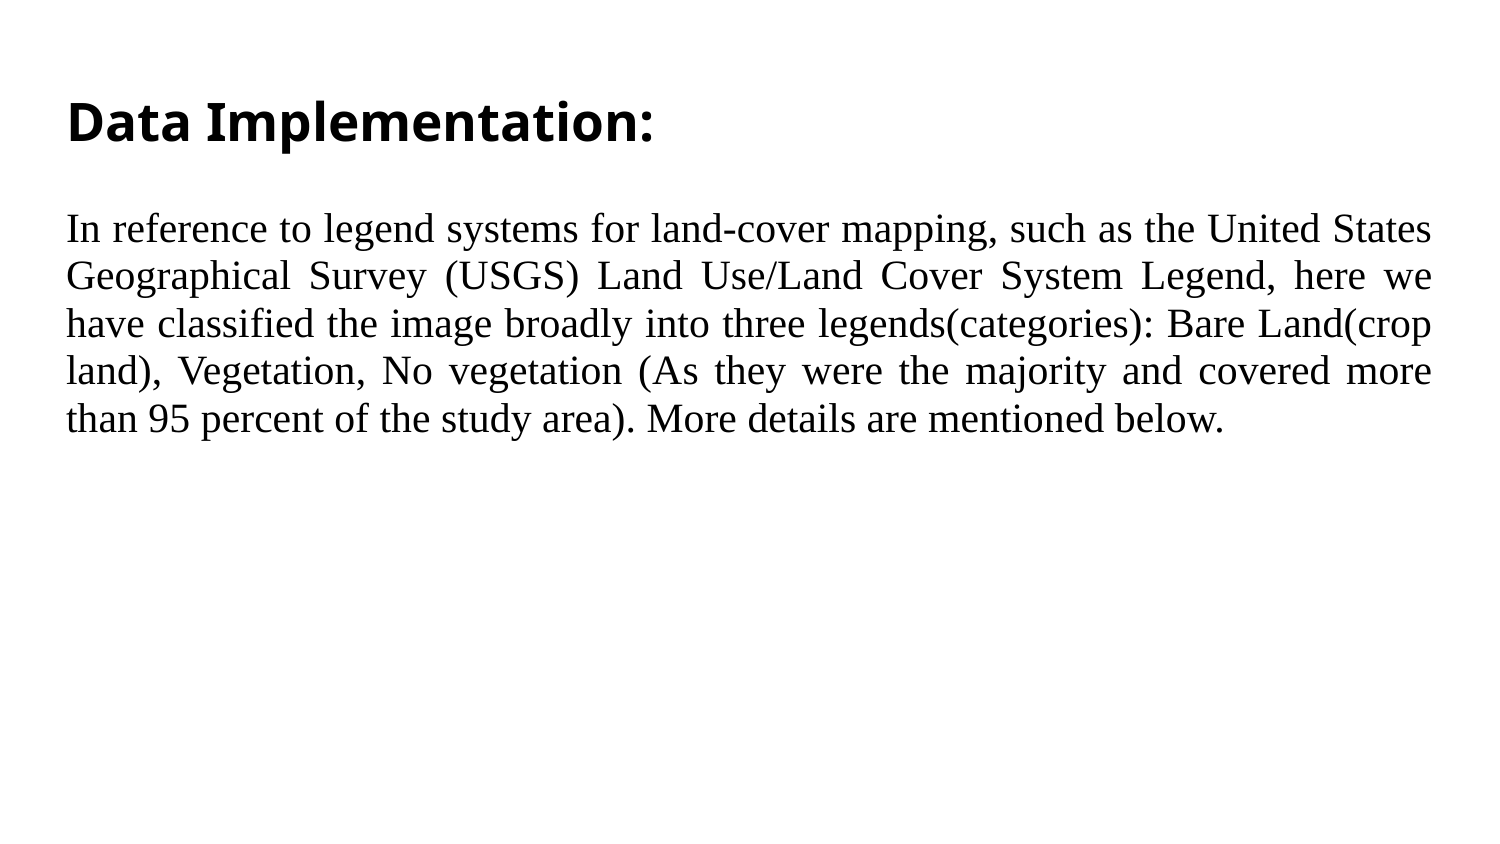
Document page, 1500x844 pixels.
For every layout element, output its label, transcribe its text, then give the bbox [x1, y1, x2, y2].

list In reference to legend systems for land-cover mapping, such as the United States Geographical Survey (USGS) Land Use/Land Cover System Legend, here we have classified the image broadly into three legends(categories): Bare Land(crop land), Vegetation, No vegetation (As they were the majority and covered more than 95 percent of the study area). More details are mentioned below. [51, 189, 1449, 750]
title Data Implementation: [51, 72, 1449, 167]
